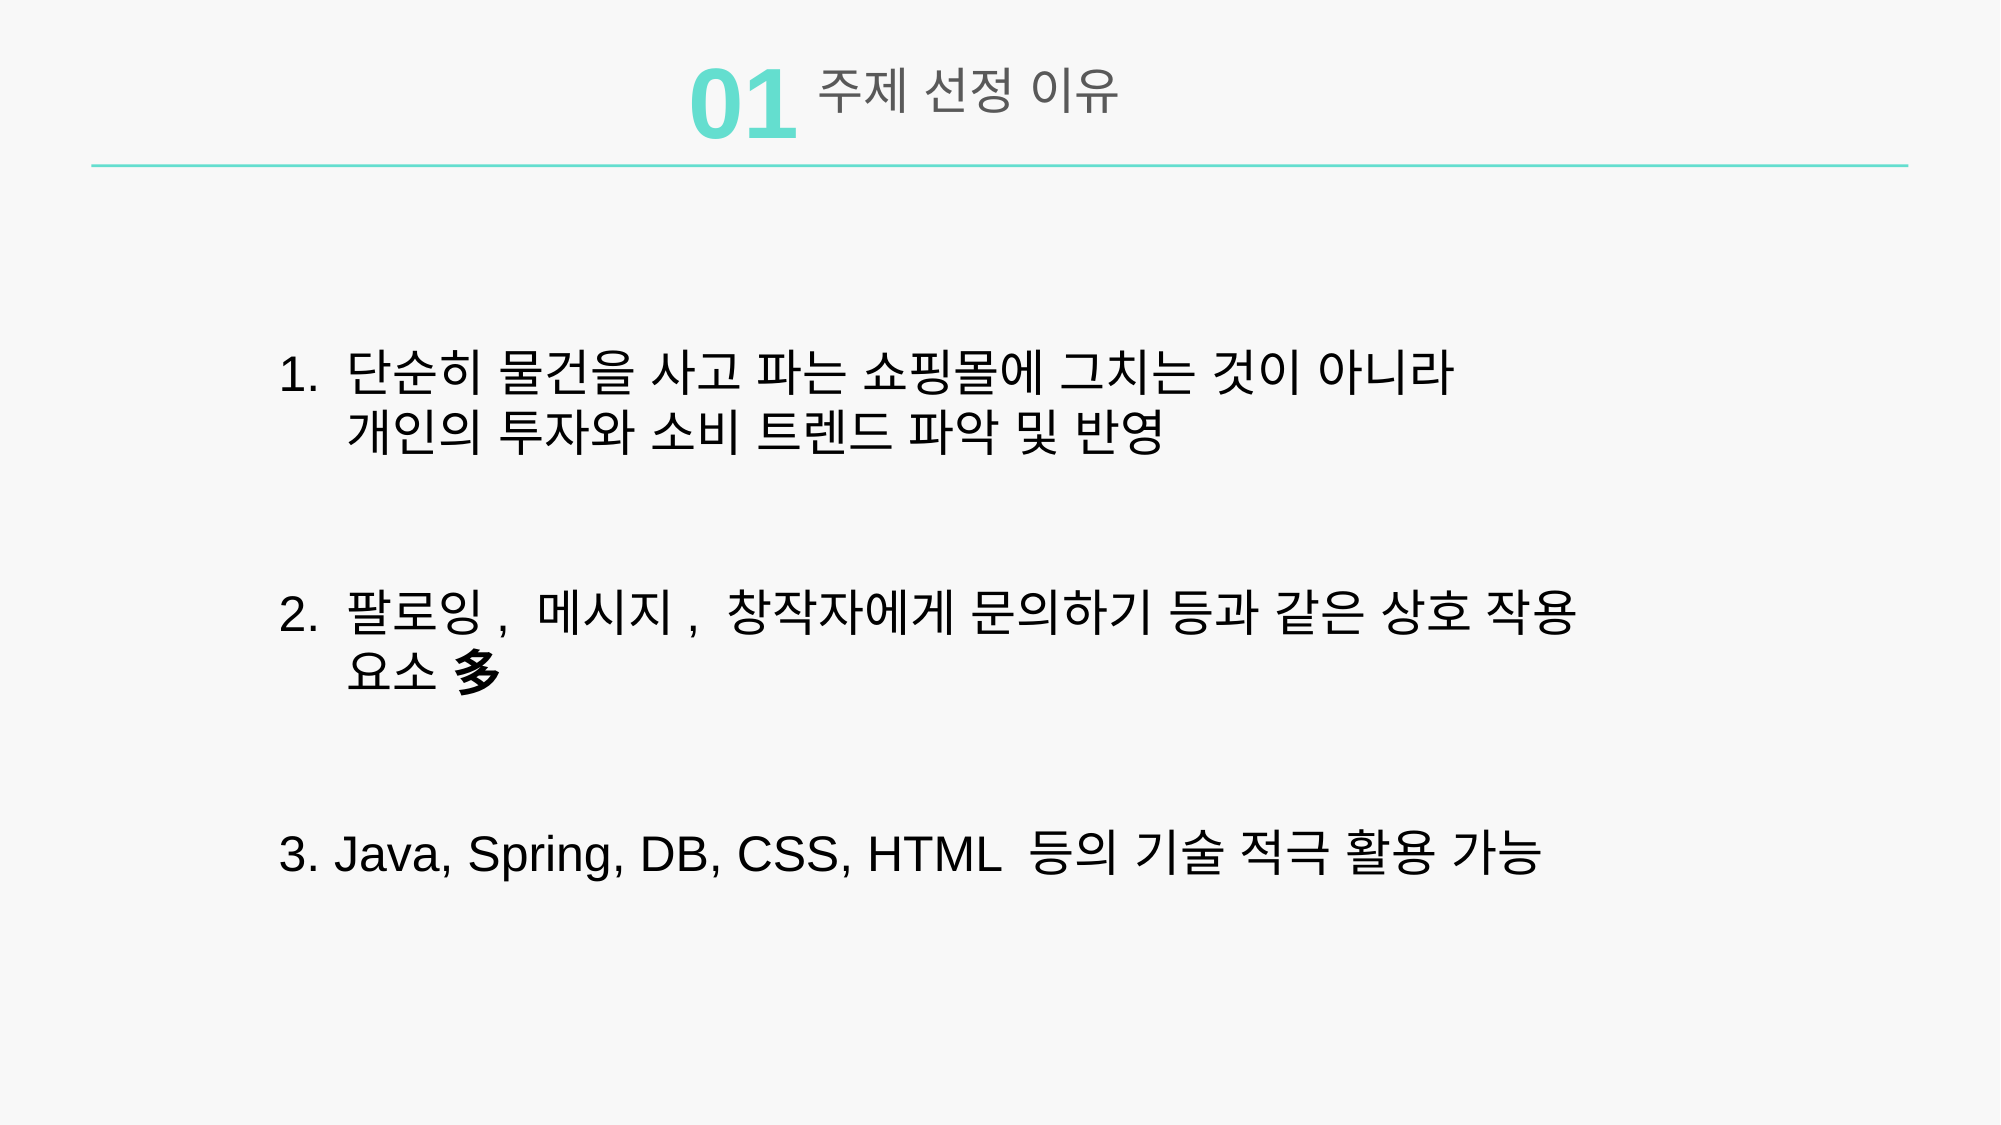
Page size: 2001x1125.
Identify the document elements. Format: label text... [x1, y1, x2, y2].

text_box [1330, 164, 1909, 168]
text_box 1. 단순히 물건을 사고 파는 쇼핑몰에 그치는 것이 아니라 개인의 투자와 소비 트렌드 파악 및 반영 2. 팔로잉, 메시지, 창작자에게 문의하기 등과 같은 상호 작용 요소 多 3. Java, Spring, DB, CSS, HTML 등의 기술 적극 활용 가능 [263, 334, 1726, 950]
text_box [673, 30, 1327, 168]
text_box [91, 164, 668, 168]
